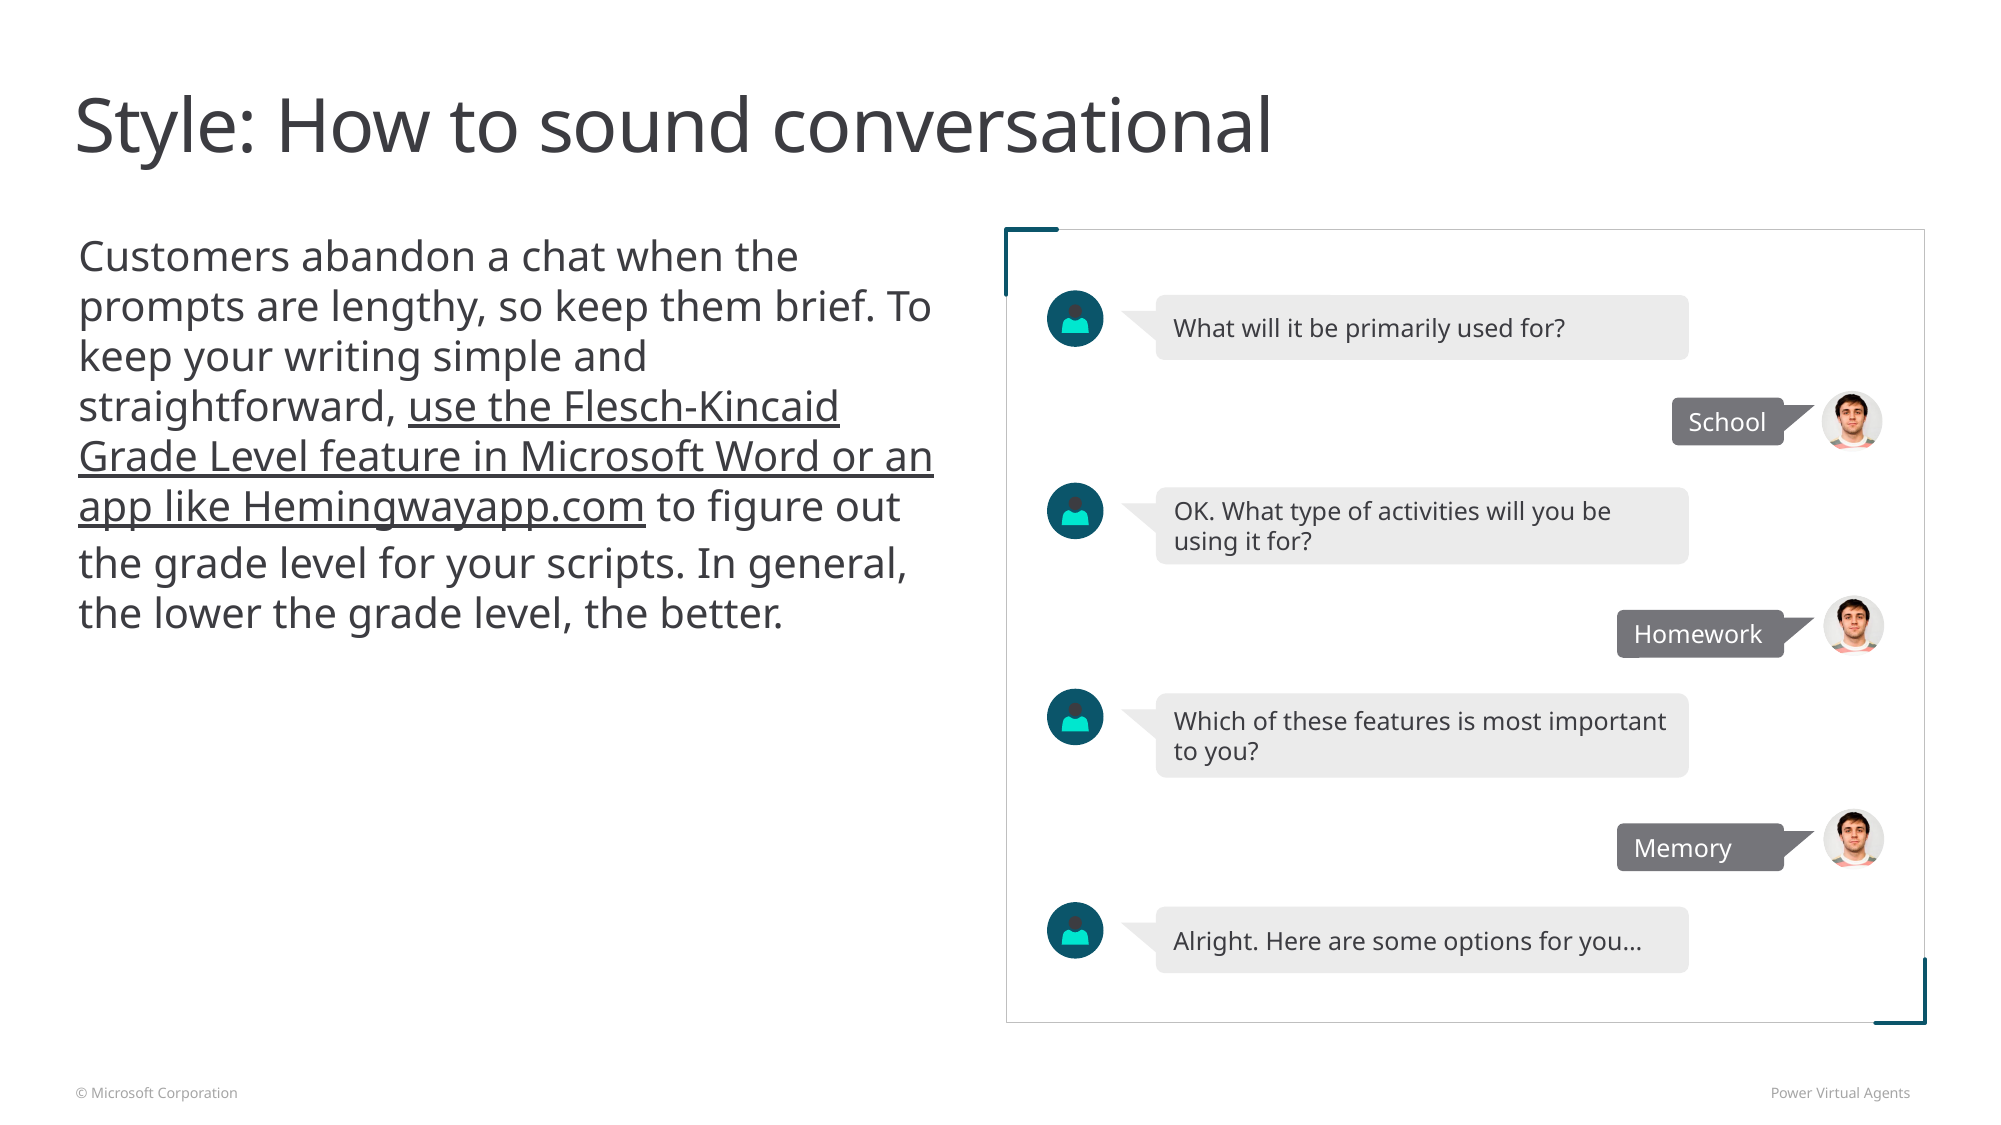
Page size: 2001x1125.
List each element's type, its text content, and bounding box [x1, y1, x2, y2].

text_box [1005, 229, 1926, 1024]
text_box Customers abandon a chat when the prompts are lengthy, so keep them brief. To keep your writing simple and straightforward, use the Flesch-Kincaid Grade Level feature in Microsoft Word or an app like Hemingwayapp.com to figure out the grade level for your scripts. In general, the lower the grade level, the better. [78, 229, 940, 663]
title Style: How to sound conversational [74, 101, 1930, 168]
